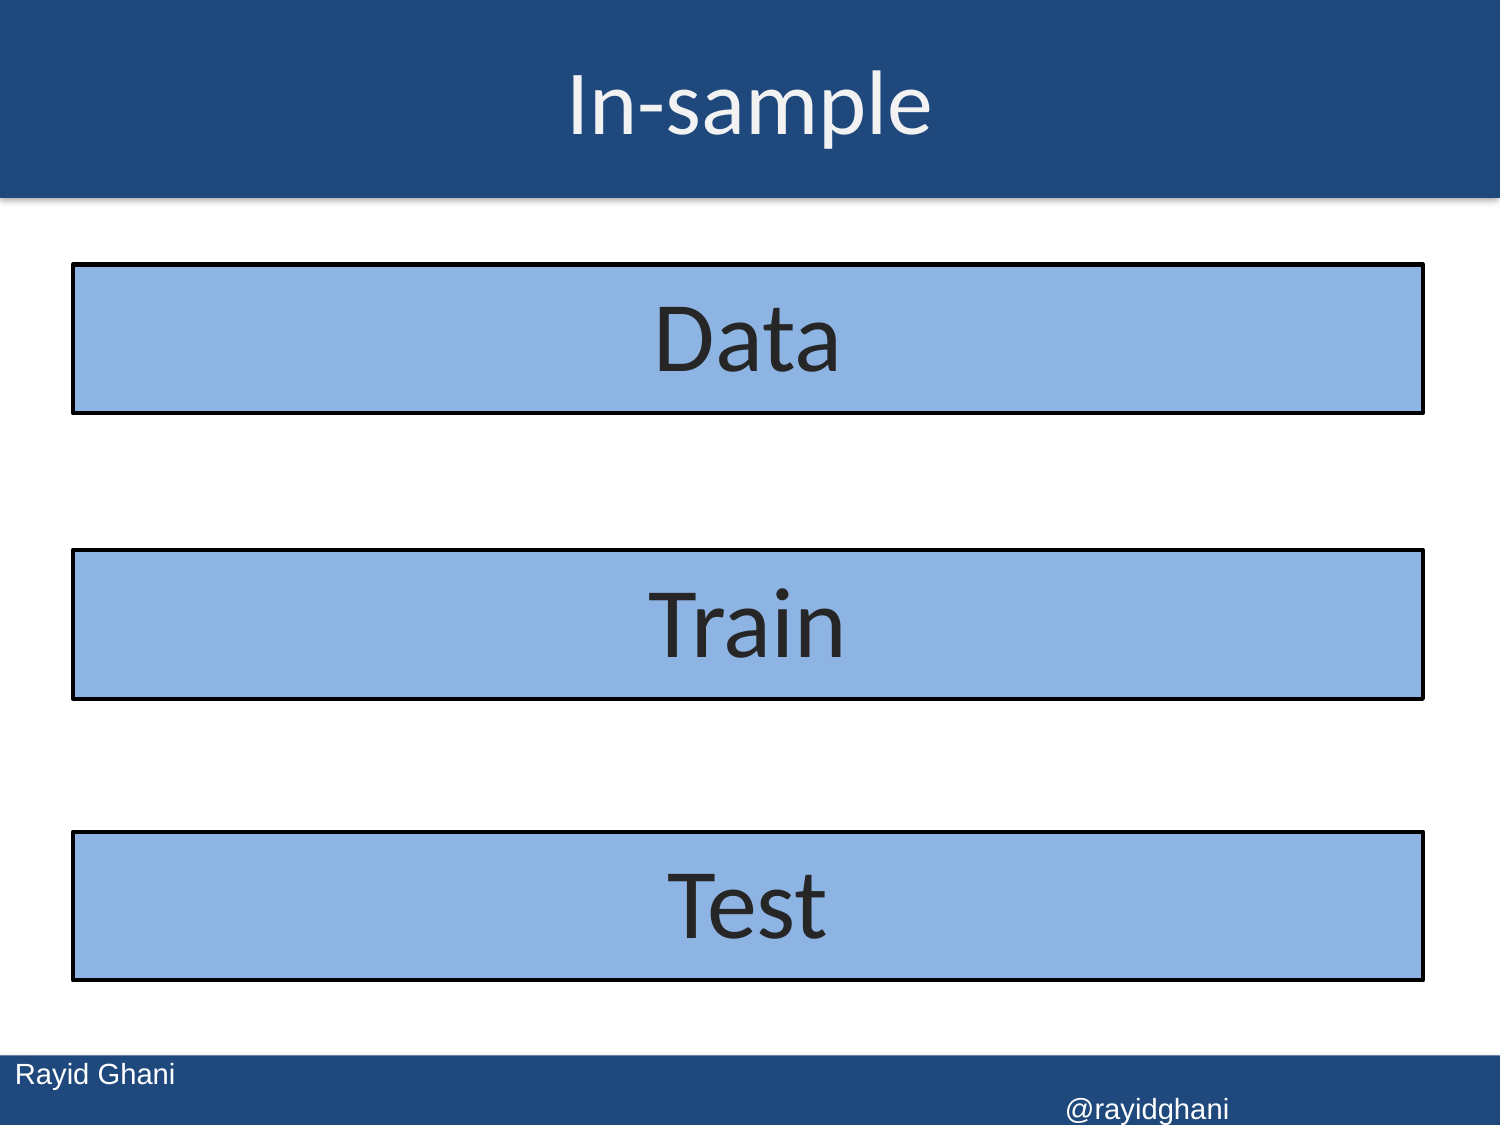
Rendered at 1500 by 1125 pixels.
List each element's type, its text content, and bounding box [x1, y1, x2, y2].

text_box Test [71, 830, 1425, 982]
title In-sample [0, 3, 1500, 192]
text_box Data [71, 262, 1425, 415]
text_box Train [71, 548, 1425, 701]
